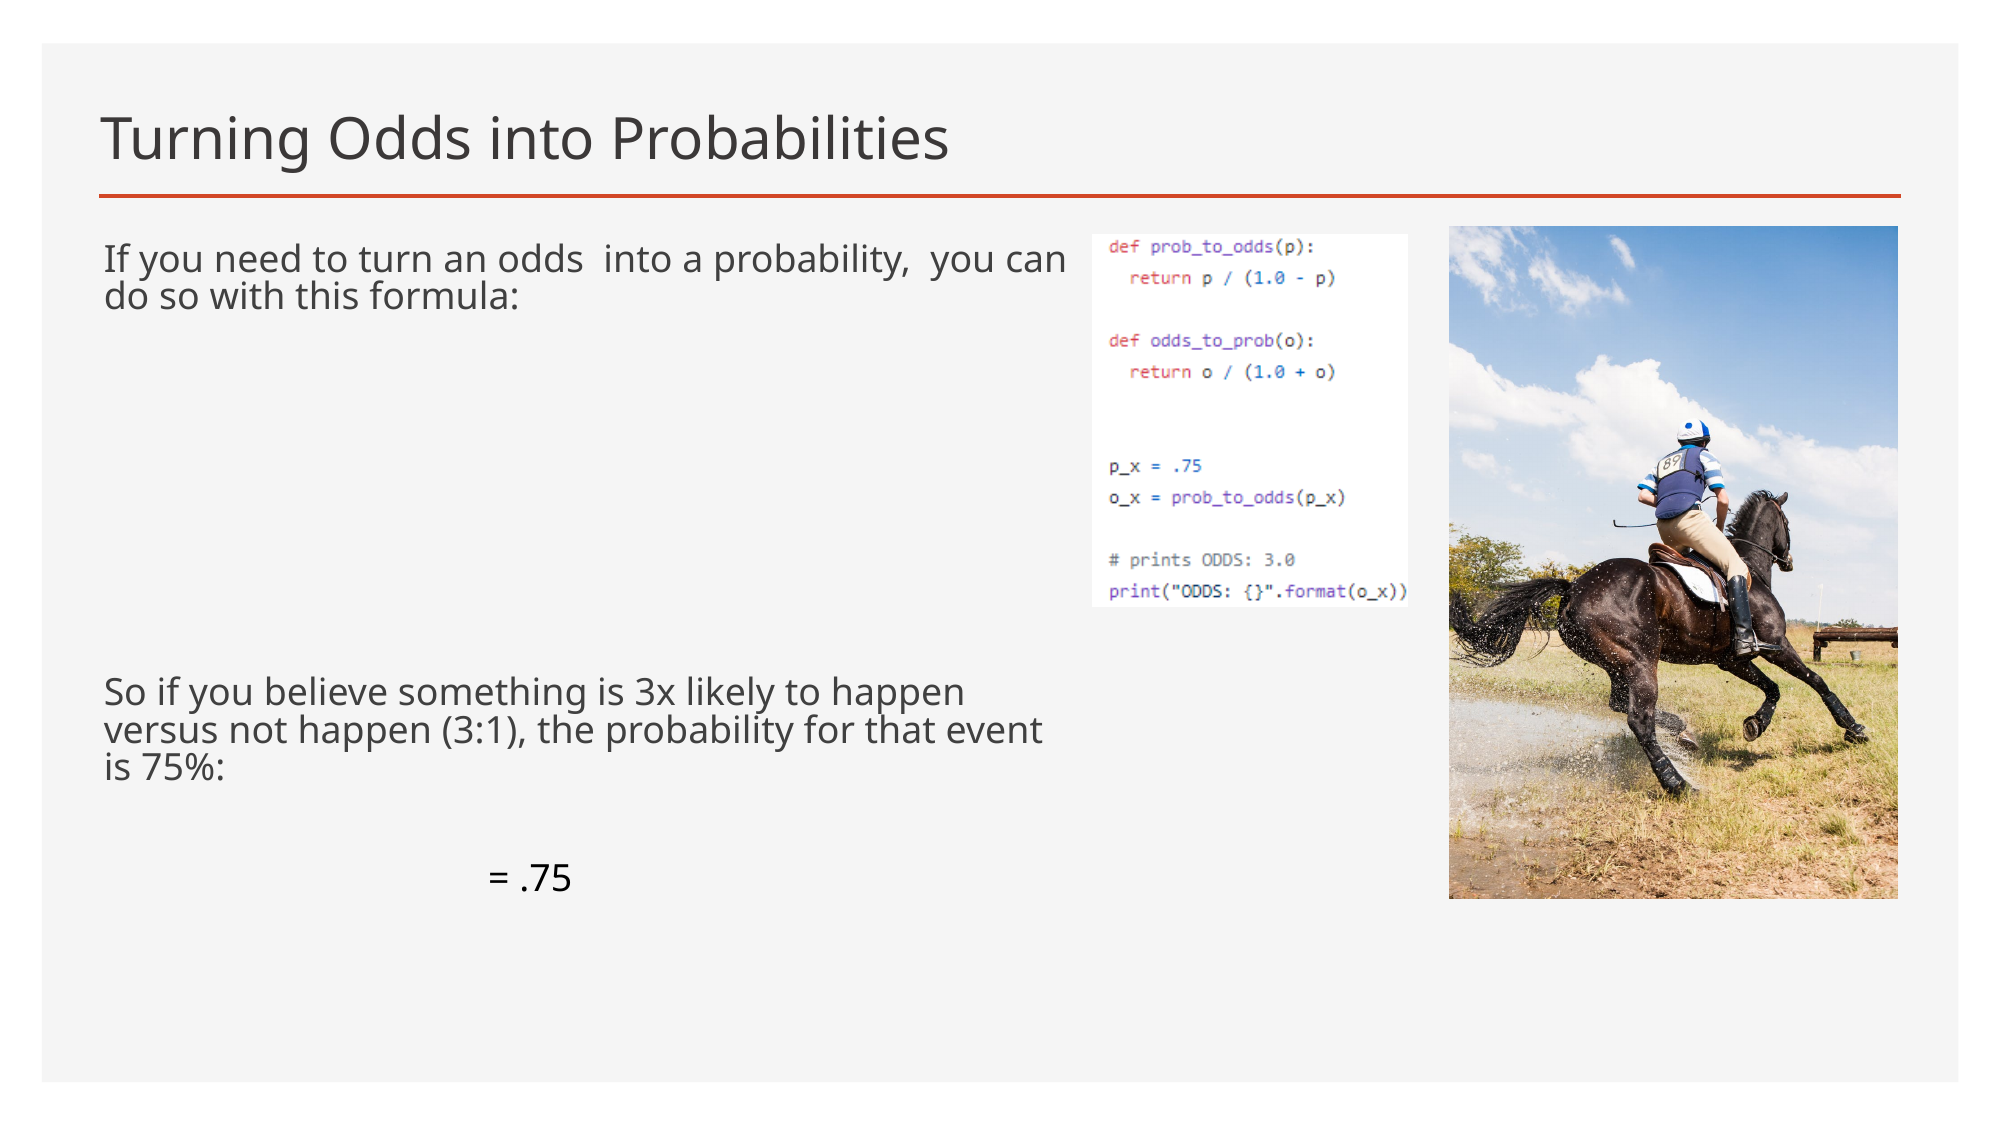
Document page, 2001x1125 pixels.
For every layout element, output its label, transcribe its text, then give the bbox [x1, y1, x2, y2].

picture [1092, 234, 1408, 607]
picture [1449, 226, 1898, 899]
title Turning Odds into Probabilities [85, 73, 1089, 179]
